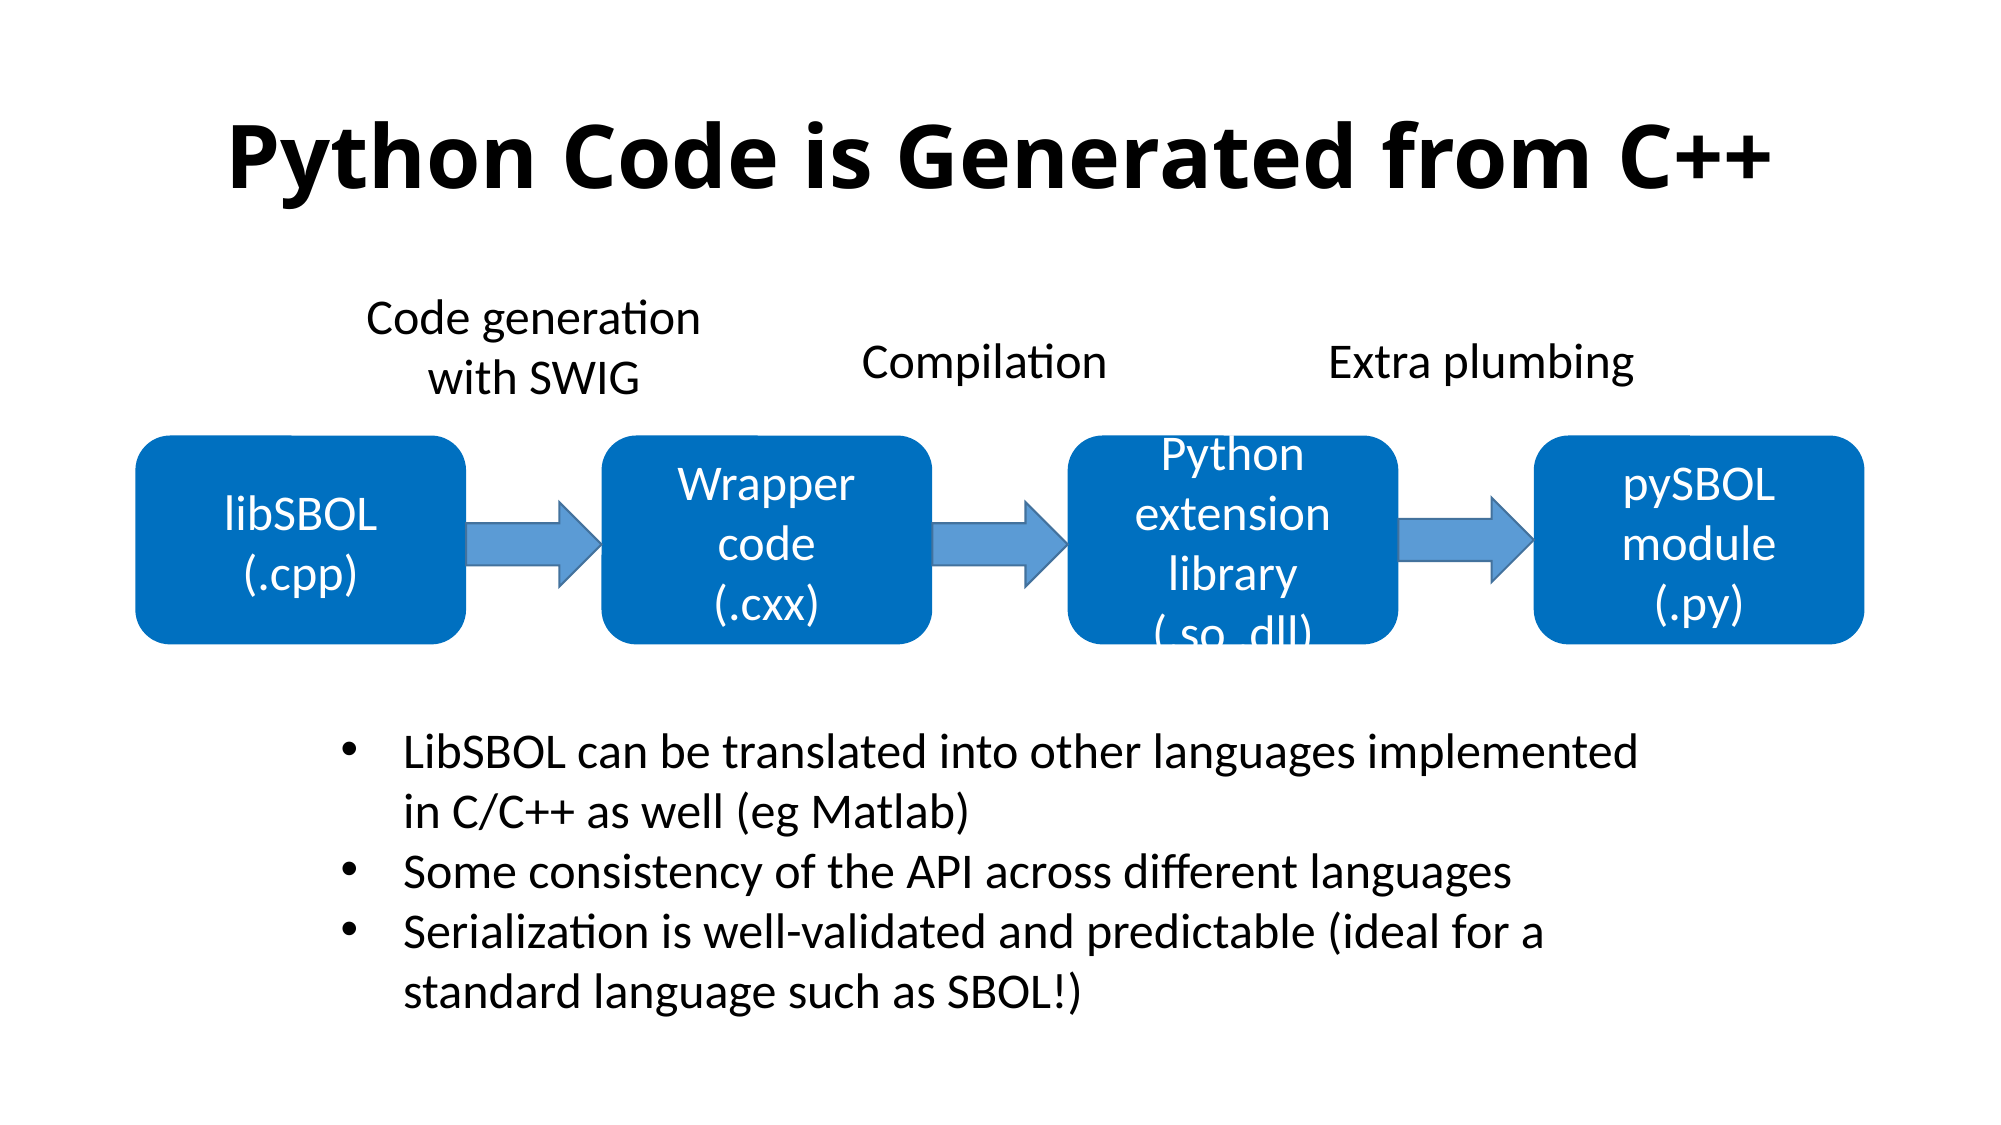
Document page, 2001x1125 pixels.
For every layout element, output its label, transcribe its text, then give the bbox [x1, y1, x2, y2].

text_box Extra plumbing [1313, 321, 2000, 397]
text_box Wrapper code (.cxx) [600, 434, 934, 646]
text_box Python extension library (.so .dll) [1066, 434, 1400, 646]
text_box pySBOL module (.py) [1532, 434, 1866, 646]
text_box [465, 499, 603, 590]
text_box [931, 499, 1070, 590]
text_box Compilation [847, 321, 1313, 397]
text_box libSBOL (.cpp) [134, 434, 468, 646]
text_box [1397, 495, 1536, 585]
text_box LibSBOL can be translated into other languages implemented in C/C++ as well (eg Matlab) Some consistency of the API across different languages Serialization is well-validated and predictable (ideal for a standard language such as SBOL!) [325, 711, 1700, 1026]
title Python Code is Generated from C++ [68, 97, 1932, 223]
text_box Code generation with SWIG [0, 277, 1221, 413]
